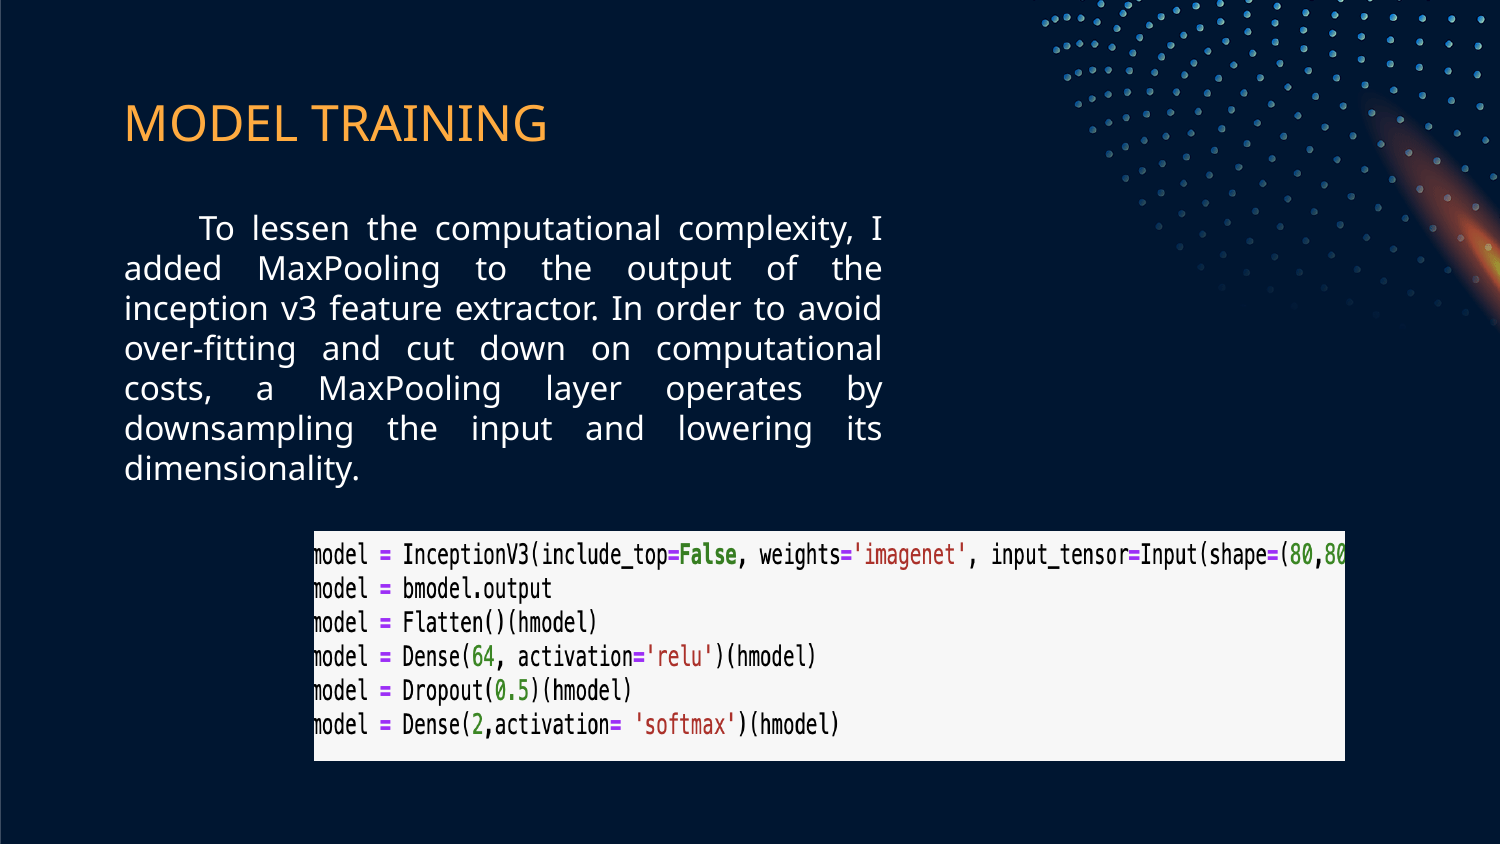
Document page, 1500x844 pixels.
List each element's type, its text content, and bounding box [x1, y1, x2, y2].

picture [0, 0, 1500, 844]
list To lessen the computational complexity, I added MaxPooling to the output of the inception v3 feature extractor. In order to avoid over-fitting and cut down on computational costs, a MaxPooling layer operates by downsampling the input and lowering its dimensionality. [109, 192, 900, 511]
title MODEL TRAINING [109, 59, 716, 167]
